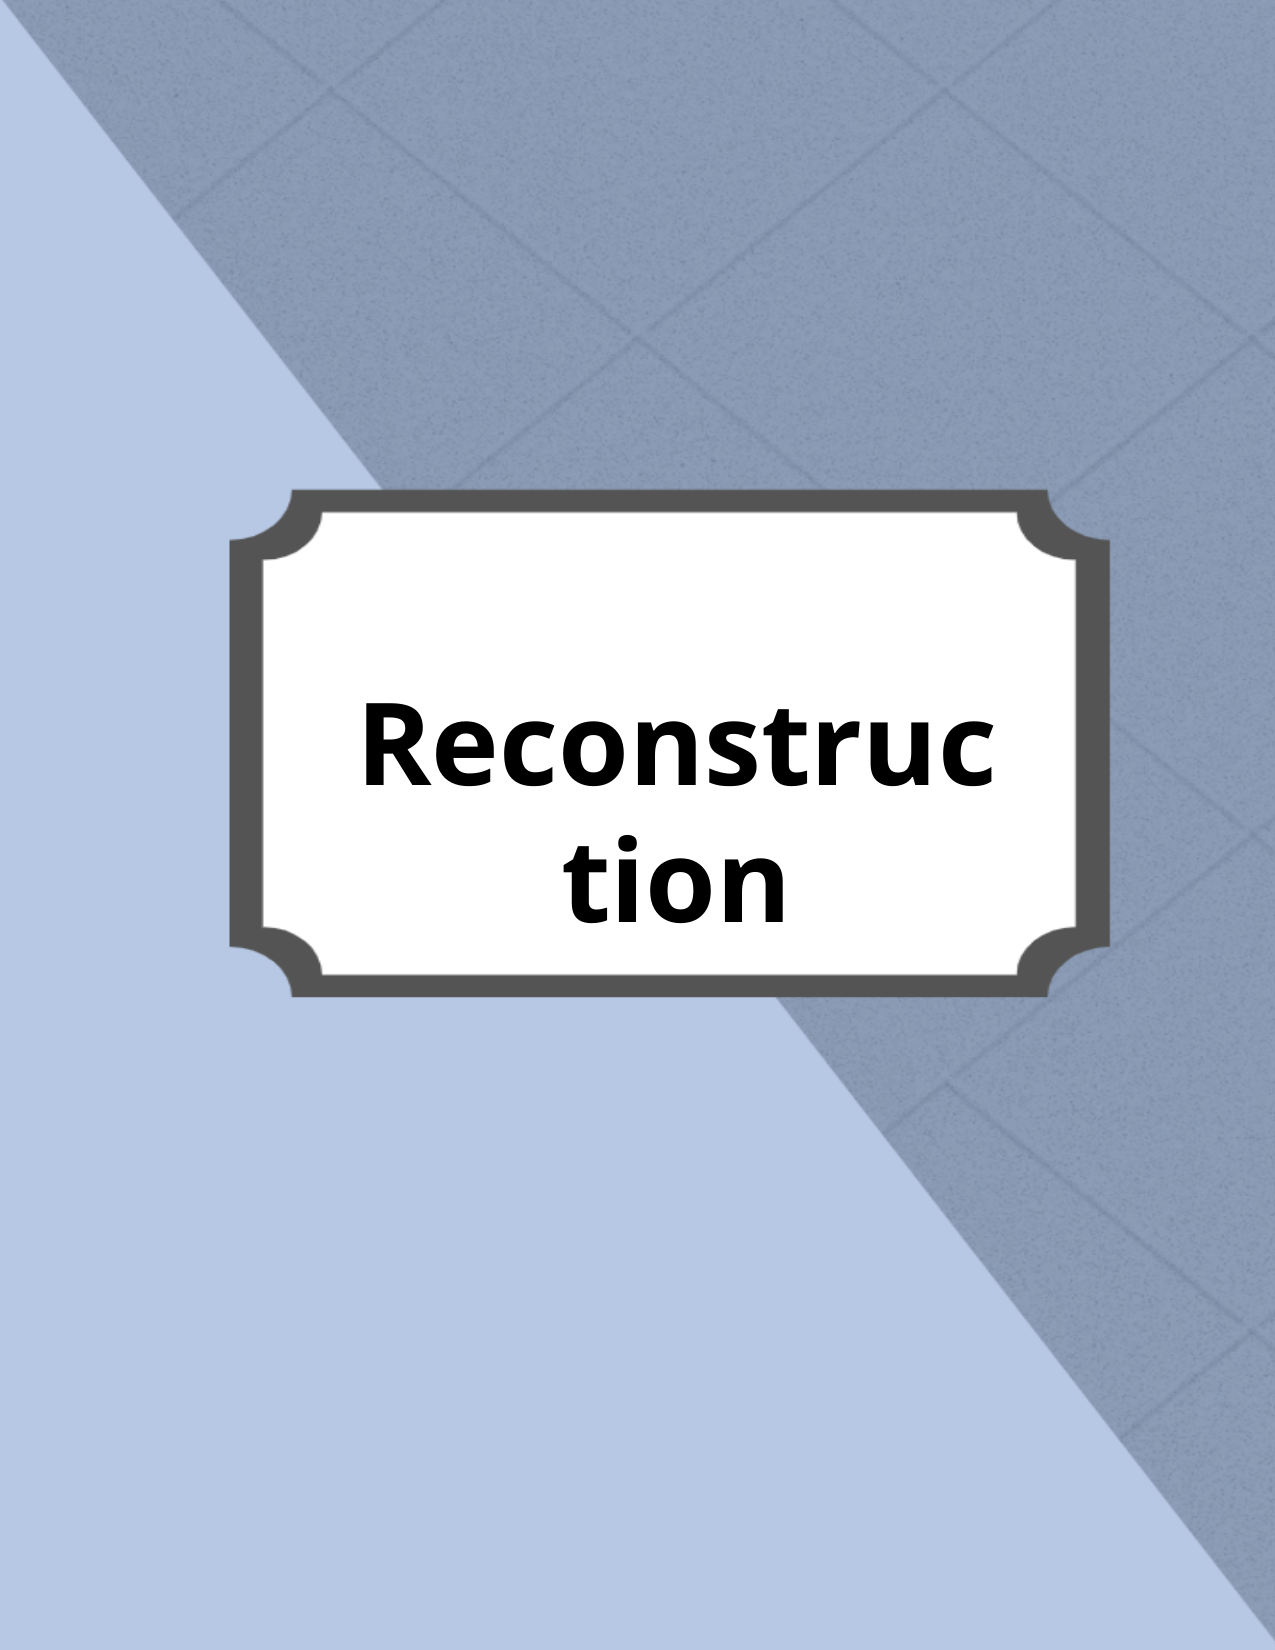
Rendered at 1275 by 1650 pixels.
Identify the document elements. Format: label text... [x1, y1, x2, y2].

text_box [309, 630, 1045, 979]
picture [0, 0, 1275, 1650]
text_box Reconstruction [326, 655, 1027, 961]
